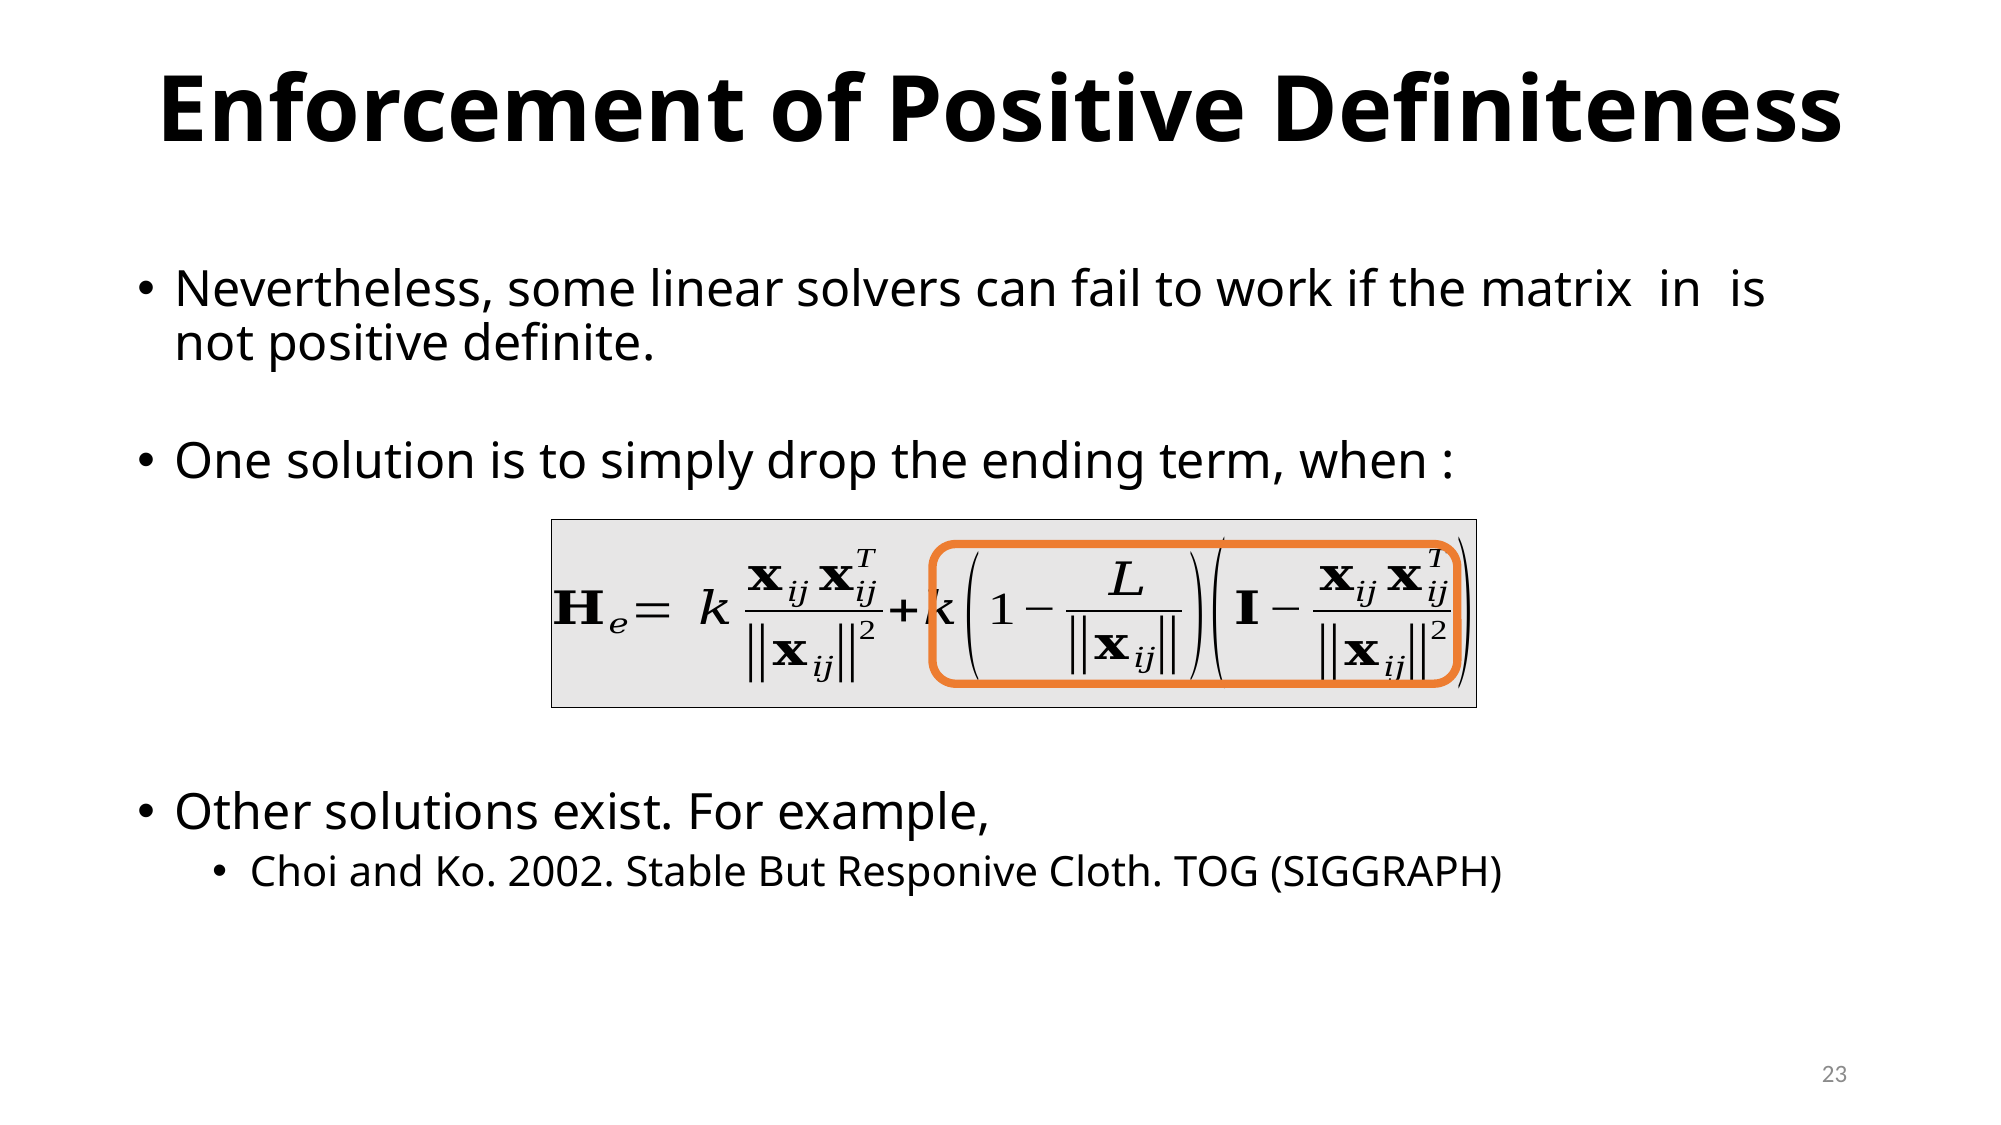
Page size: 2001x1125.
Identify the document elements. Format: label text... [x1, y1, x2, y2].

slide_number 23 [1412, 1042, 1863, 1103]
text_box [931, 542, 1459, 685]
text_box [551, 519, 1477, 708]
title Enforcement of Positive Definiteness [141, 3, 1867, 221]
